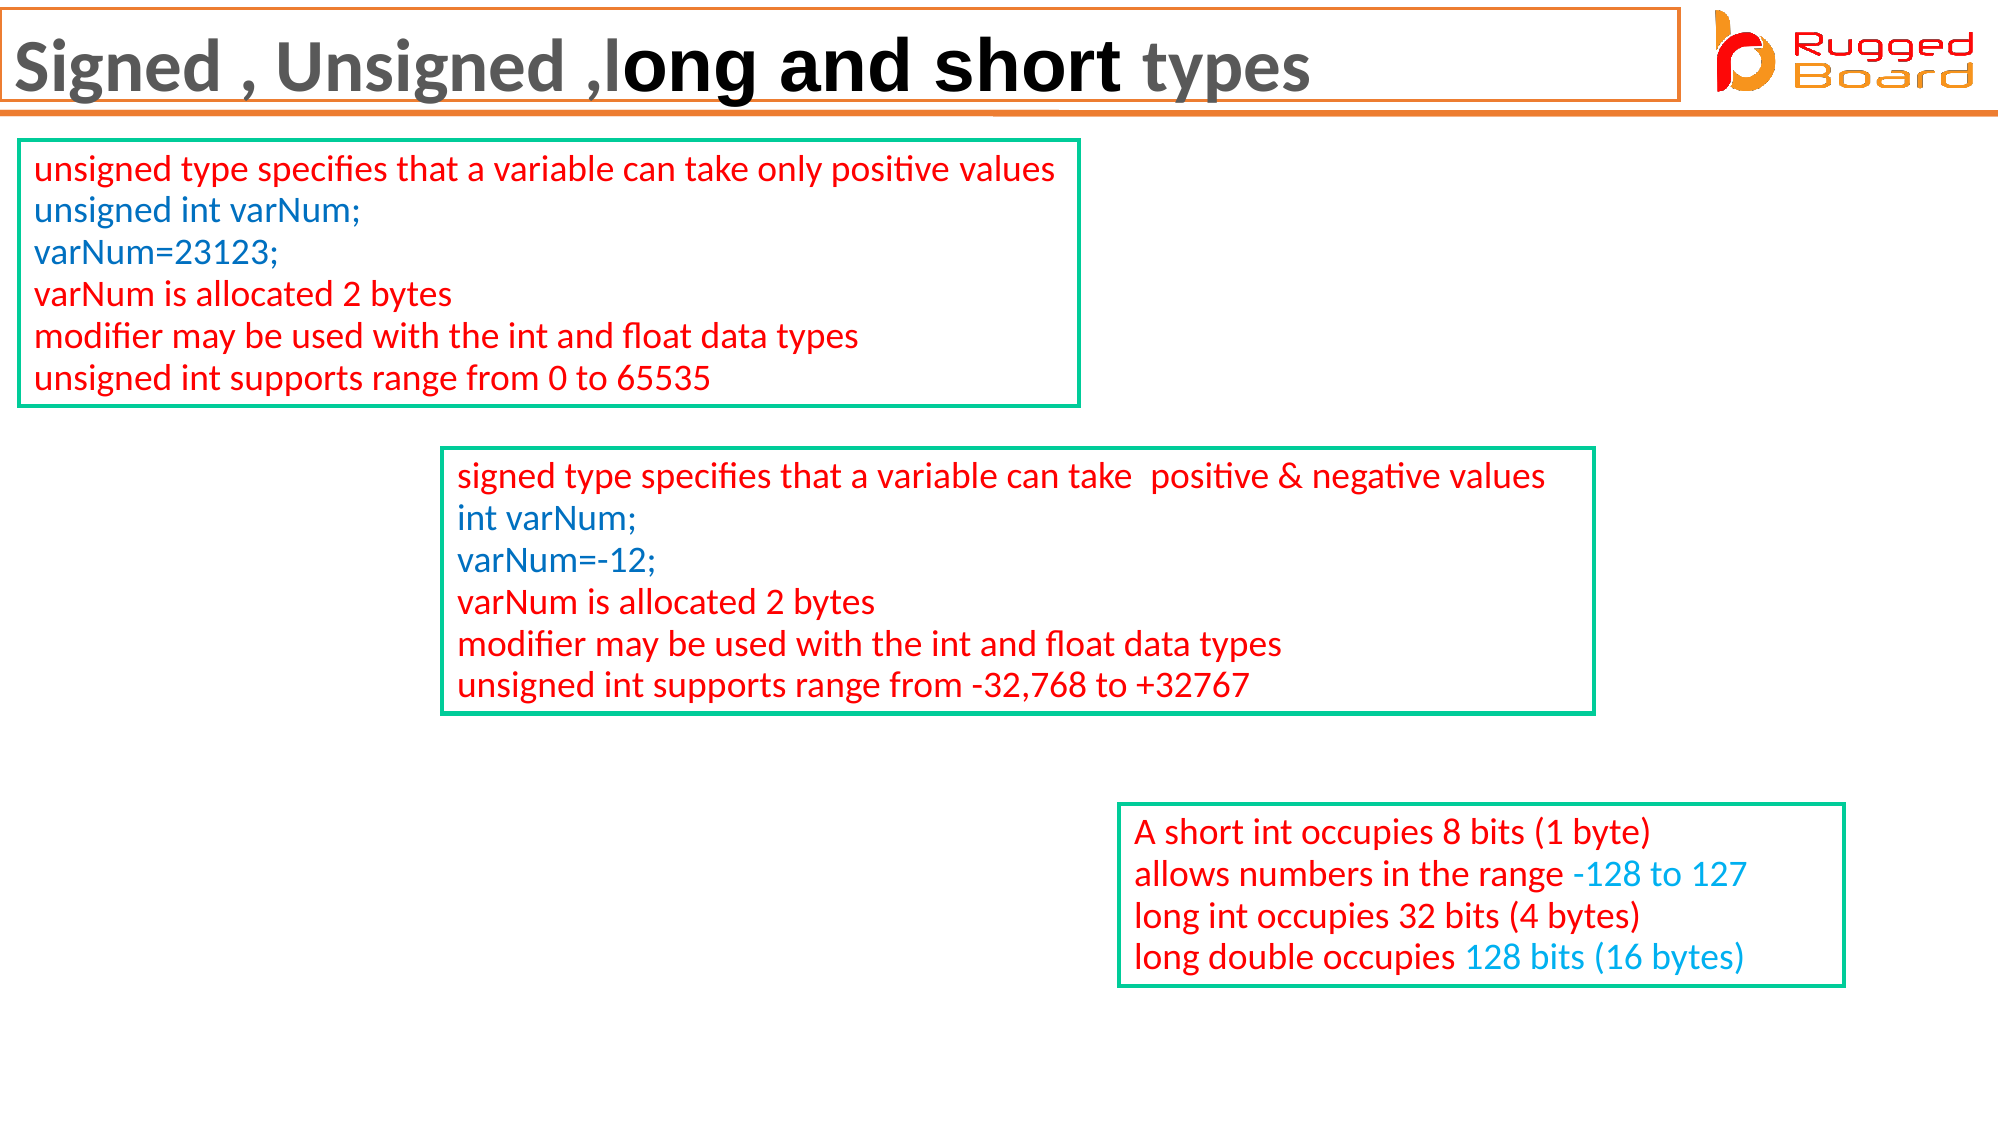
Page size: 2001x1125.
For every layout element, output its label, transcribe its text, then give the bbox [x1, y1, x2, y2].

text_box Signed , Unsigned ,long and short types [0, 8, 1680, 101]
picture [1709, 8, 1981, 106]
text_box A short int occupies 8 bits (1 byte) ​ allows numbers in the range -128 to 127 ​ long int occupies 32 bits (4 bytes) ​ long double occupies 128 bits (16 bytes) [1117, 802, 1846, 988]
text_box unsigned type specifies that a variable can take only positive values​ unsigned int varNum; ​ varNum=23123; ​ varNum is allocated 2 bytes​ modifier may be used with the int and float data types​ unsigned int supports range from 0 to 65535 [17, 138, 1081, 408]
text_box signed type specifies that a variable can take positive & negative values​ int varNum; ​ varNum=-12; ​ varNum is allocated 2 bytes​ modifier may be used with the int and float data types​ unsigned int supports range from -32,768 to +32767 [440, 446, 1596, 716]
